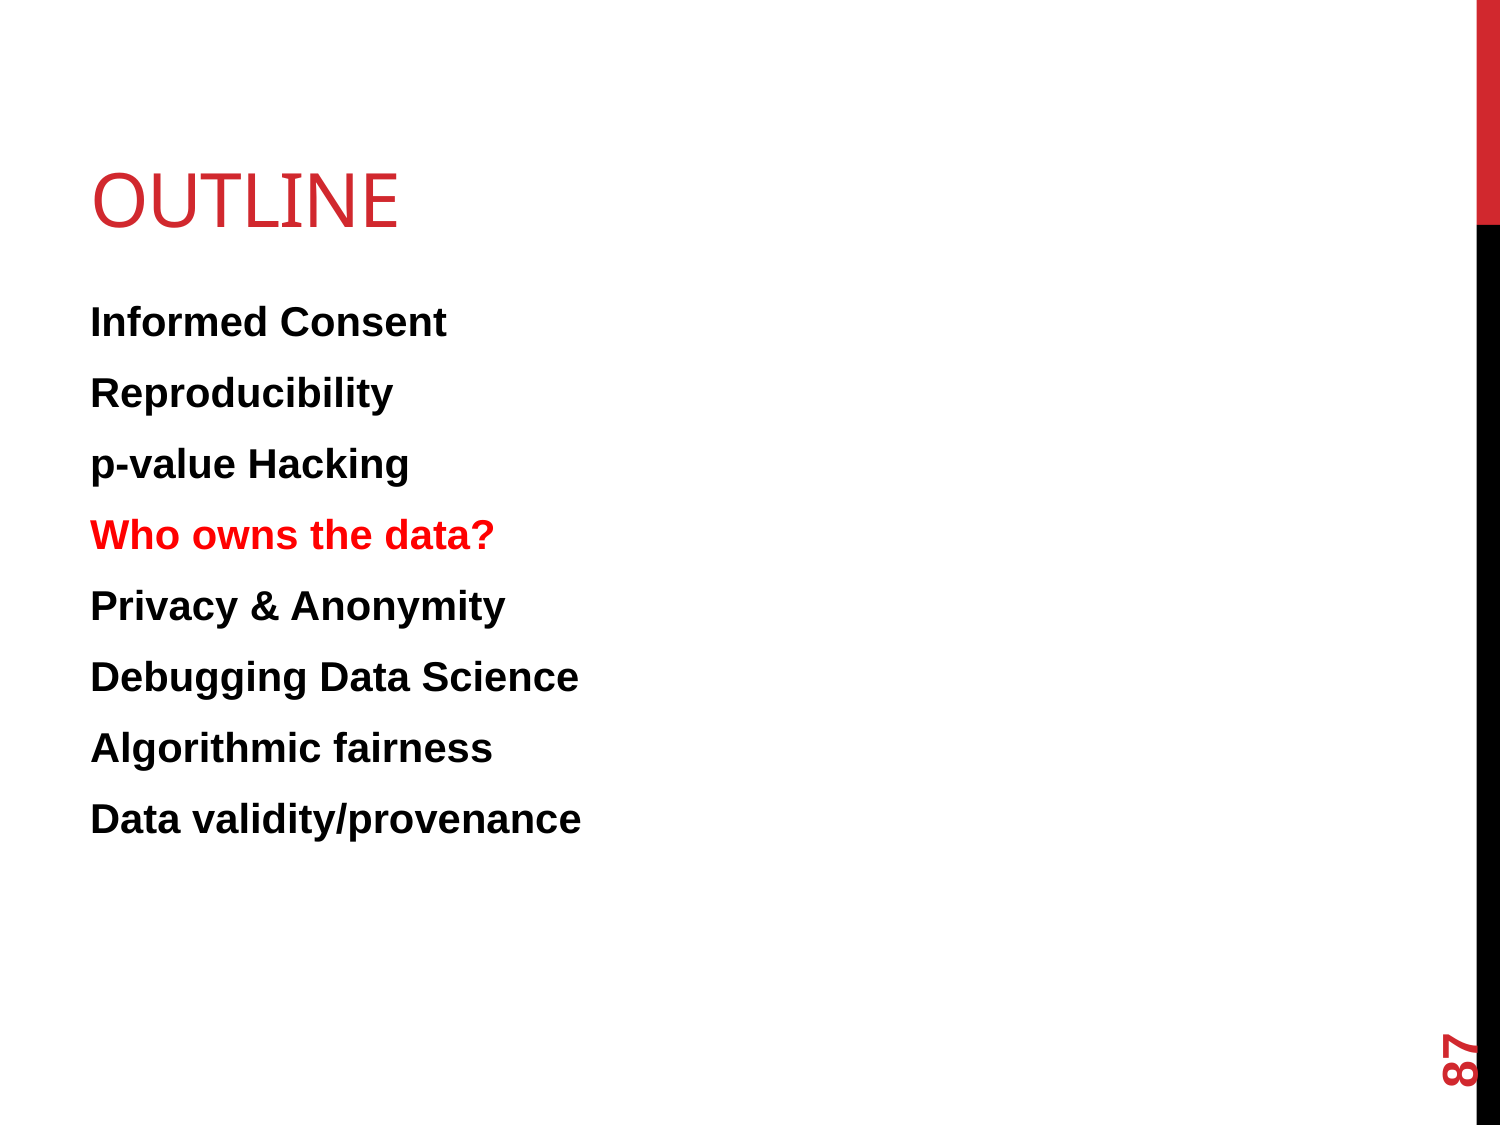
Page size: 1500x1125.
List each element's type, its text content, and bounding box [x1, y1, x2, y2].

list Informed Consent Reproducibility p-value Hacking Who owns the data? Privacy & Anonymity Debugging Data Science Algorithmic fairness Data validity/provenance [75, 287, 1325, 1005]
slide_number 87 [1427, 887, 1488, 1104]
title Outline [75, 25, 1025, 250]
